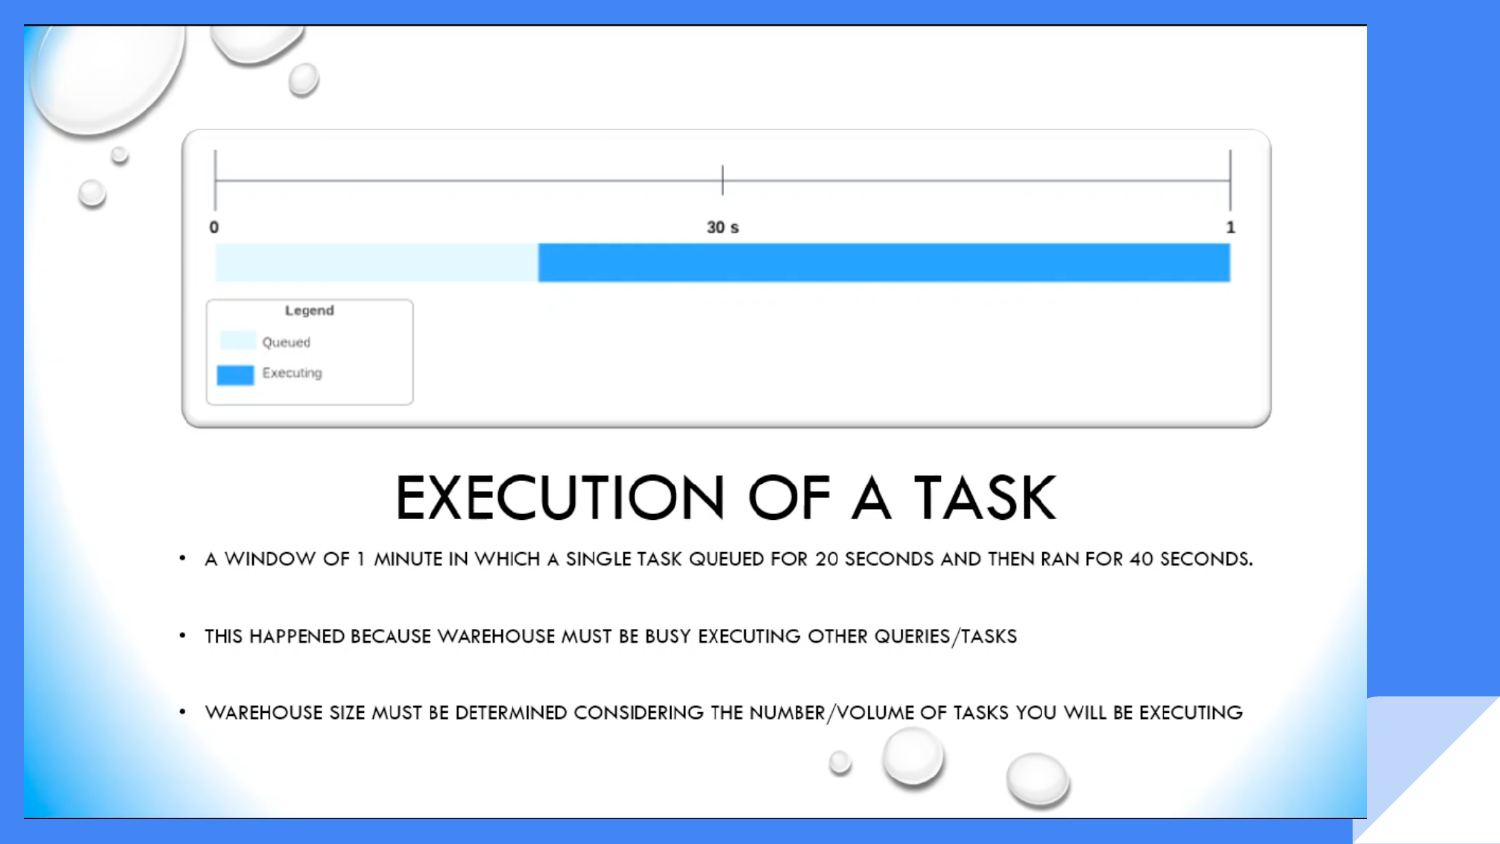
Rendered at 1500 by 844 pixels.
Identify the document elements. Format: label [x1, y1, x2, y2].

picture [24, 24, 1367, 819]
